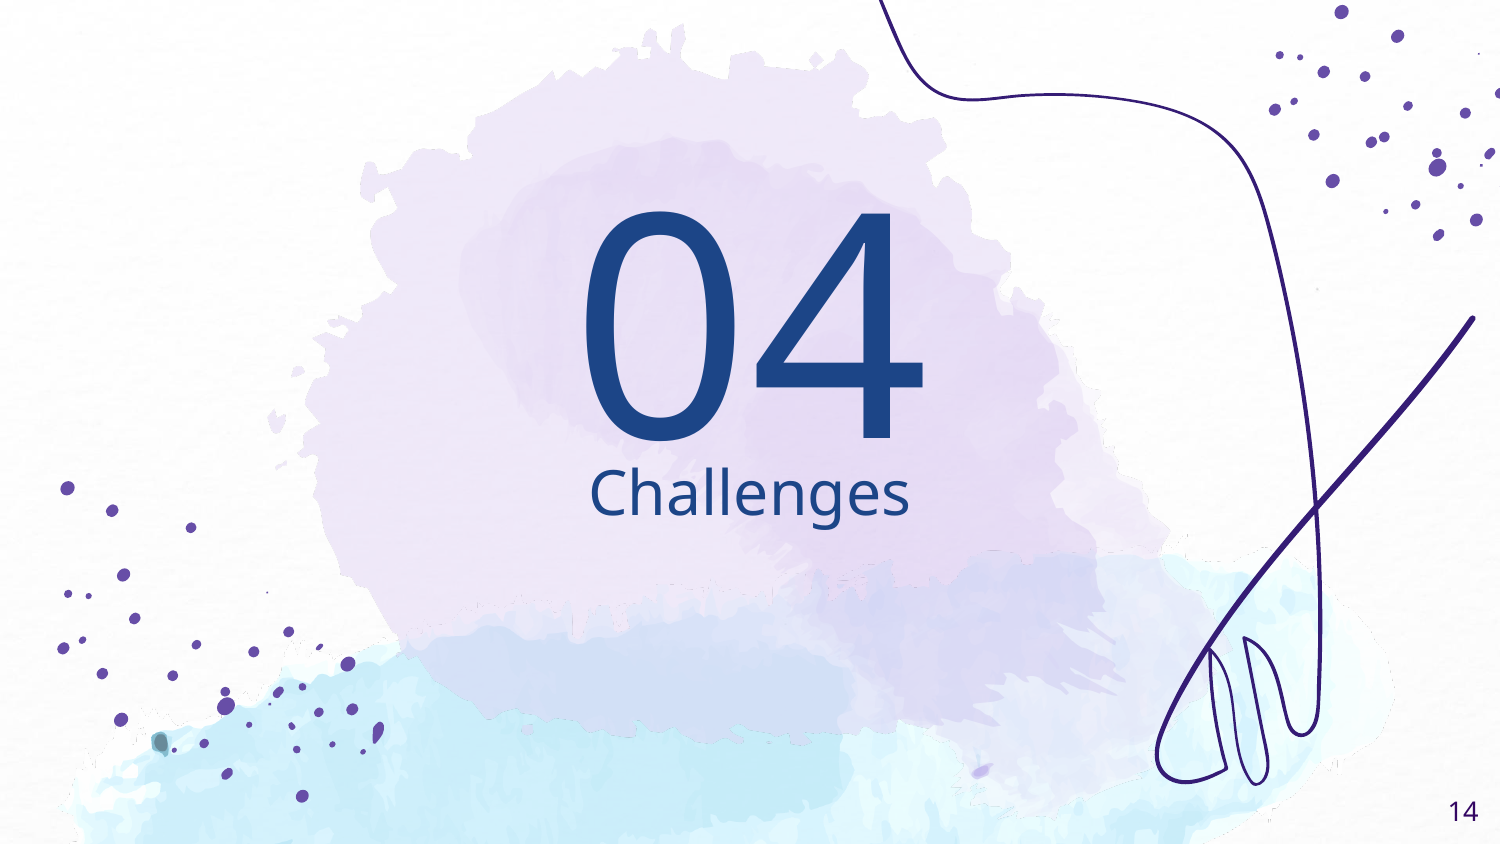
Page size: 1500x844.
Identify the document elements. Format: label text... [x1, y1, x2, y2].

title 04 [434, 166, 1066, 425]
title Challenges [434, 425, 1066, 556]
picture [1211, 516, 1318, 783]
slide_number ‹#› [1403, 779, 1494, 844]
picture [0, 0, 1500, 844]
picture [1159, 653, 1224, 780]
